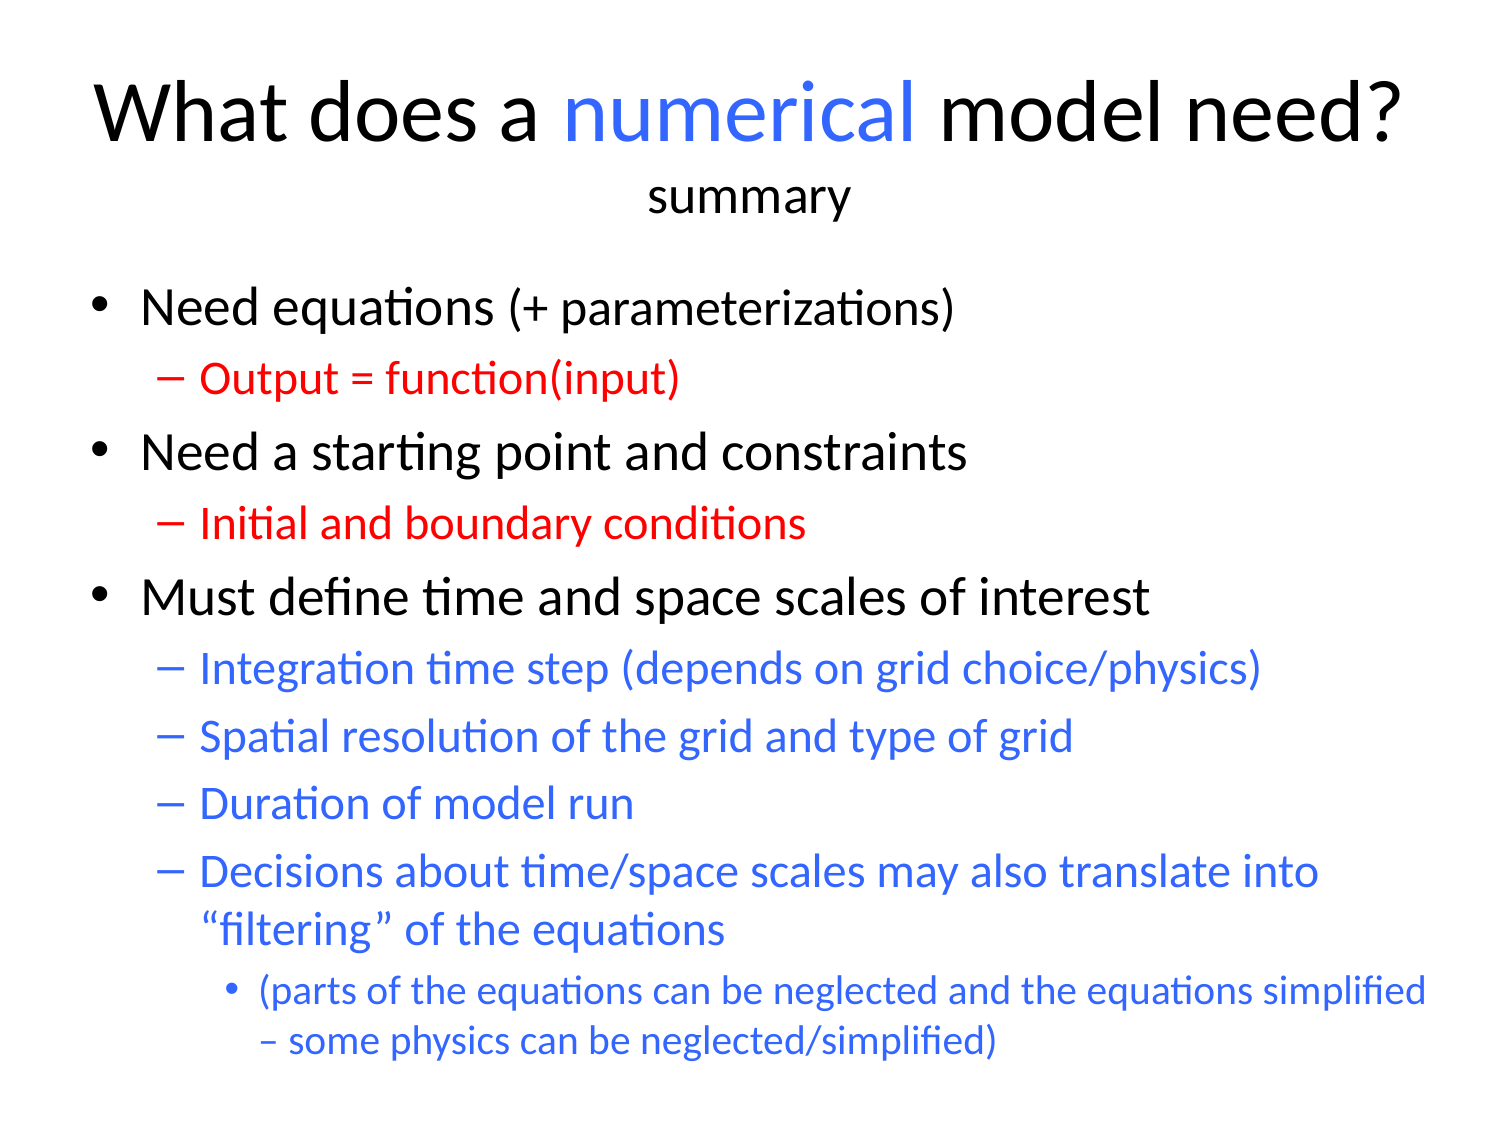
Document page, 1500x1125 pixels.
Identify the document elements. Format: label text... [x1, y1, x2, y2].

list Need equations (+ parameterizations) Output = function(input) Need a starting point and constraints Initial and boundary conditions Must define time and space scales of interest Integration time step (depends on grid choice/physics) Spatial resolution of the grid and type of grid Duration of model run Decisions about time/space scales may also translate into “filtering” of the equations (parts of the equations can be neglected and the equations simplified – some physics can be neglected/simplified) [75, 262, 1474, 1071]
title What does a numerical model need? summary [75, 45, 1425, 233]
